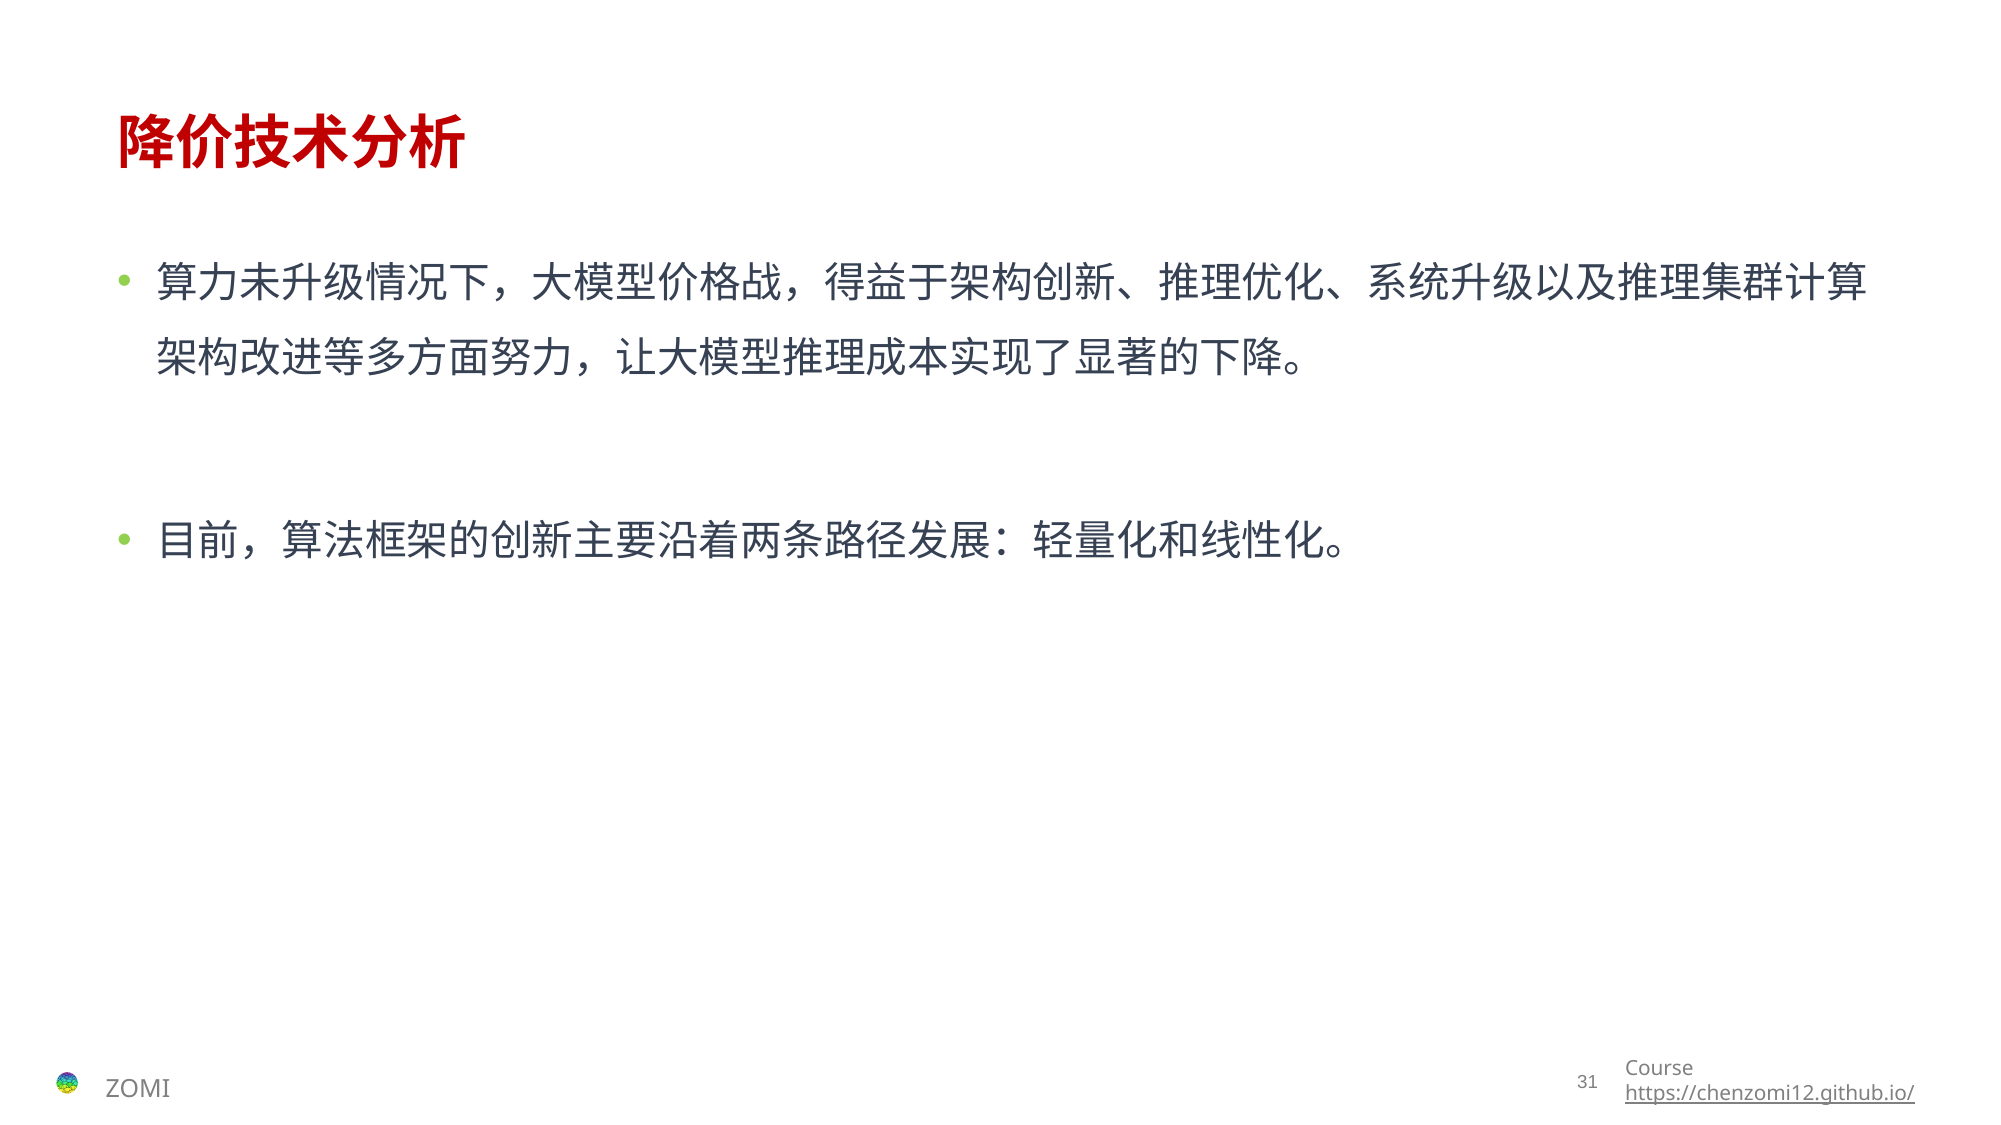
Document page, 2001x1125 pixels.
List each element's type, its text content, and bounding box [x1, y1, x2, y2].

list 算力未升级情况下，大模型价格战，得益于架构创新、推理优化、系统升级以及推理集群计算架构改进等多方面努力，让大模型推理成本实现了显著的下降。 目前，算法框架的创新主要沿着两条路径发展：轻量化和线性化。 [102, 223, 1901, 1043]
title 降价技术分析 [102, 91, 1901, 189]
picture [57, 1073, 77, 1093]
